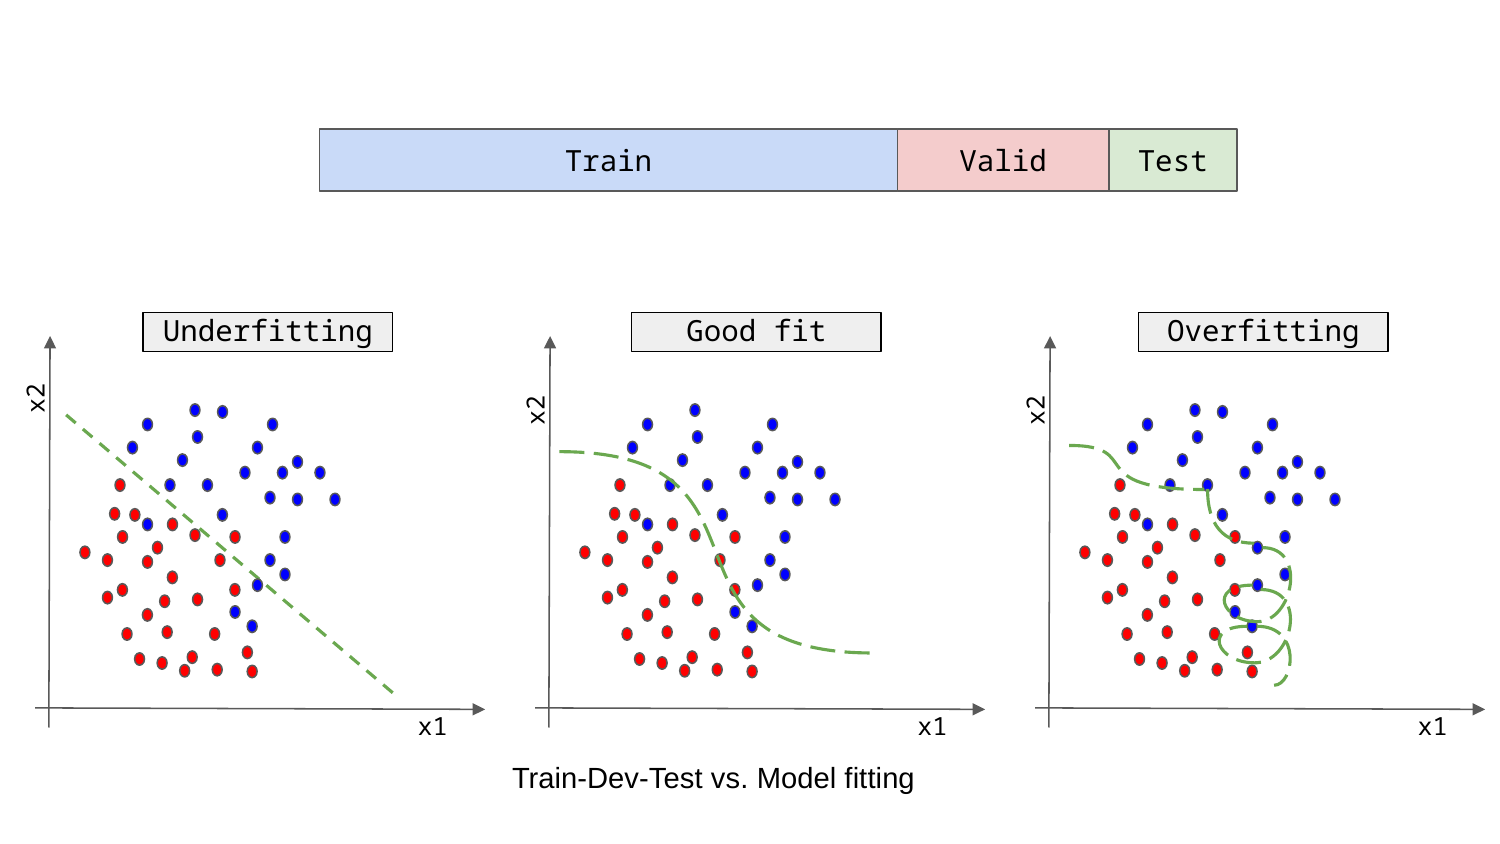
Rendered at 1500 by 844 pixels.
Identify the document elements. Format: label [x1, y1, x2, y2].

text_box [1004, 312, 1486, 754]
text_box [4, 312, 986, 828]
text_box [319, 128, 1238, 192]
